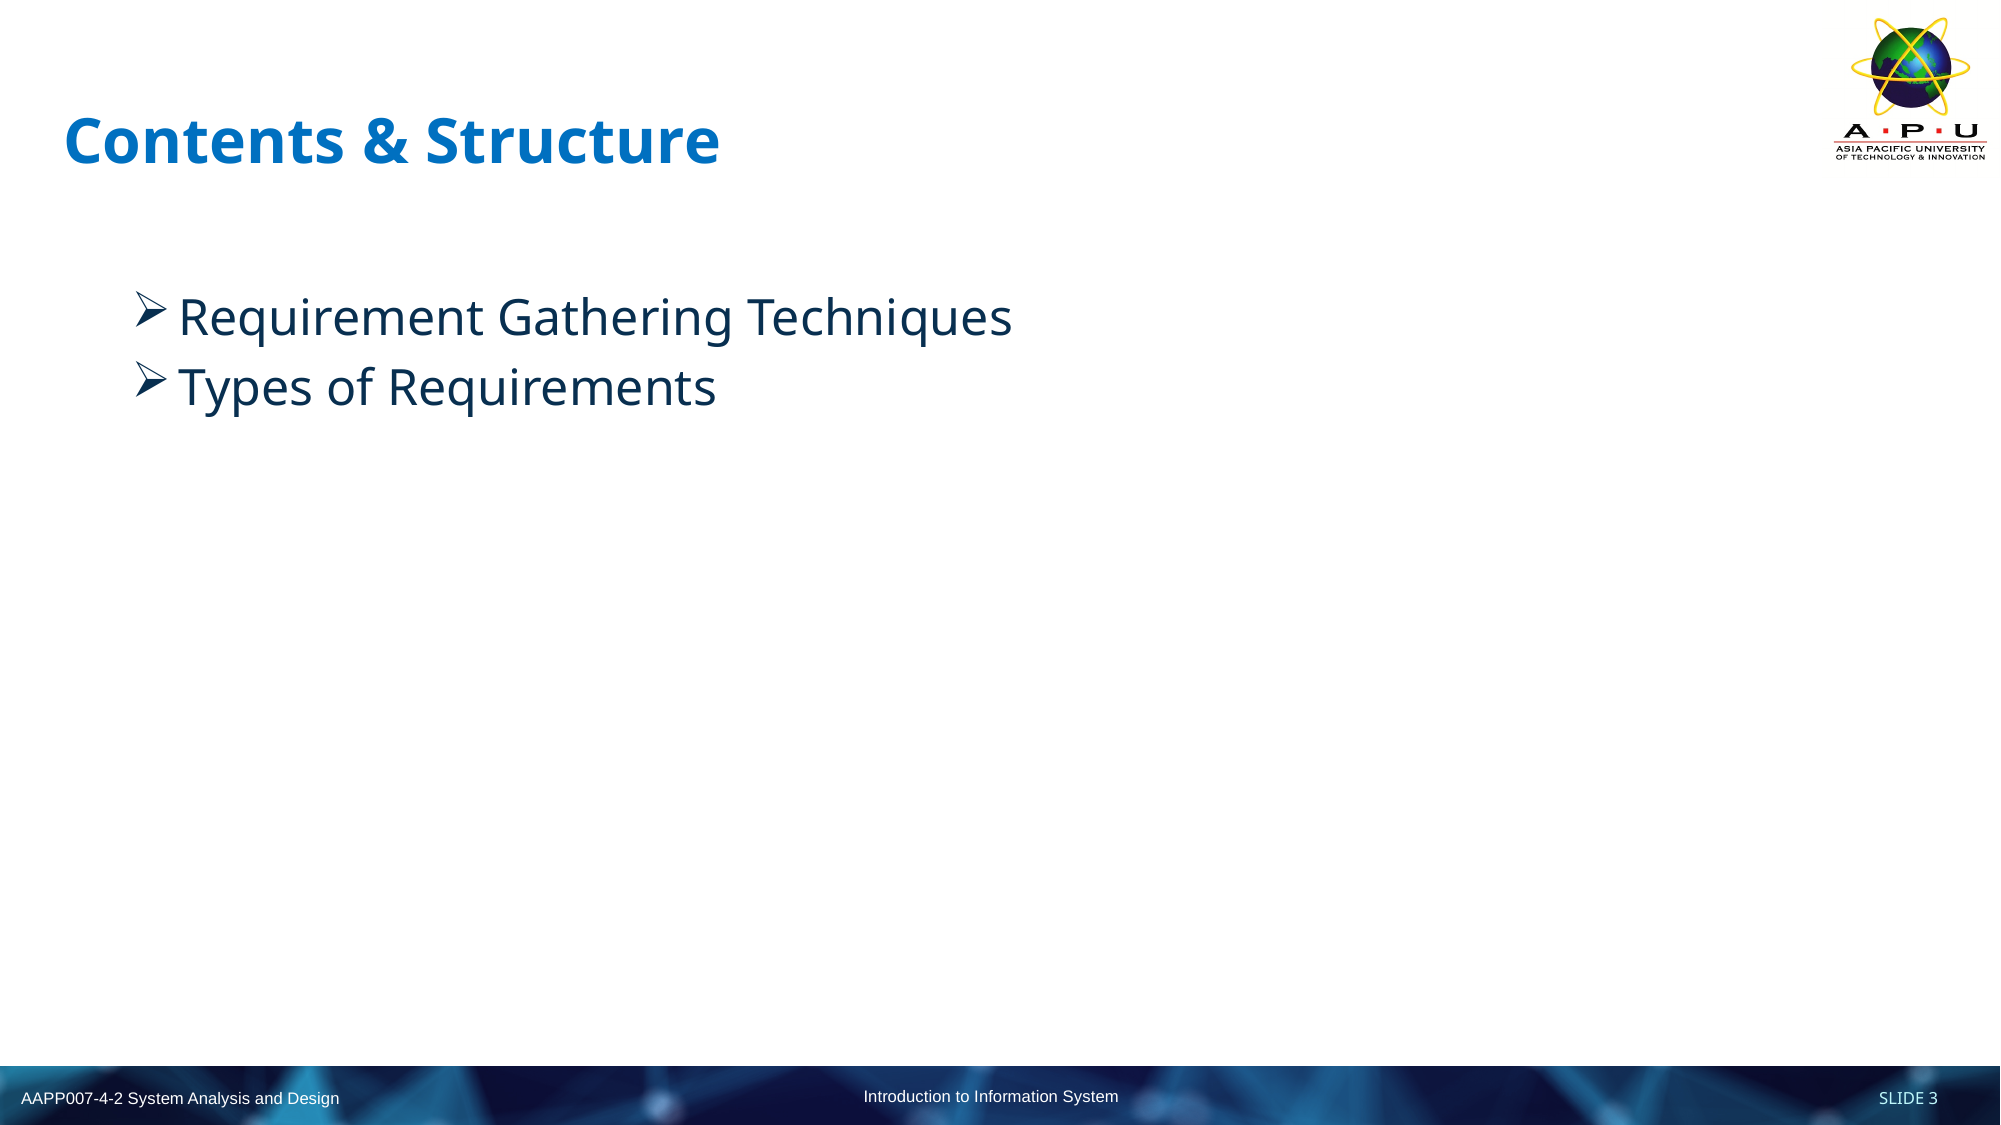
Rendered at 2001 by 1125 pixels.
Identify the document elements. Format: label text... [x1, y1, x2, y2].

title Contents & Structure [48, 45, 1764, 233]
picture [0, 1066, 2000, 1125]
picture [1822, 0, 2000, 178]
list Requirement Gathering Techniques Types of Requirements [41, 278, 1969, 1021]
